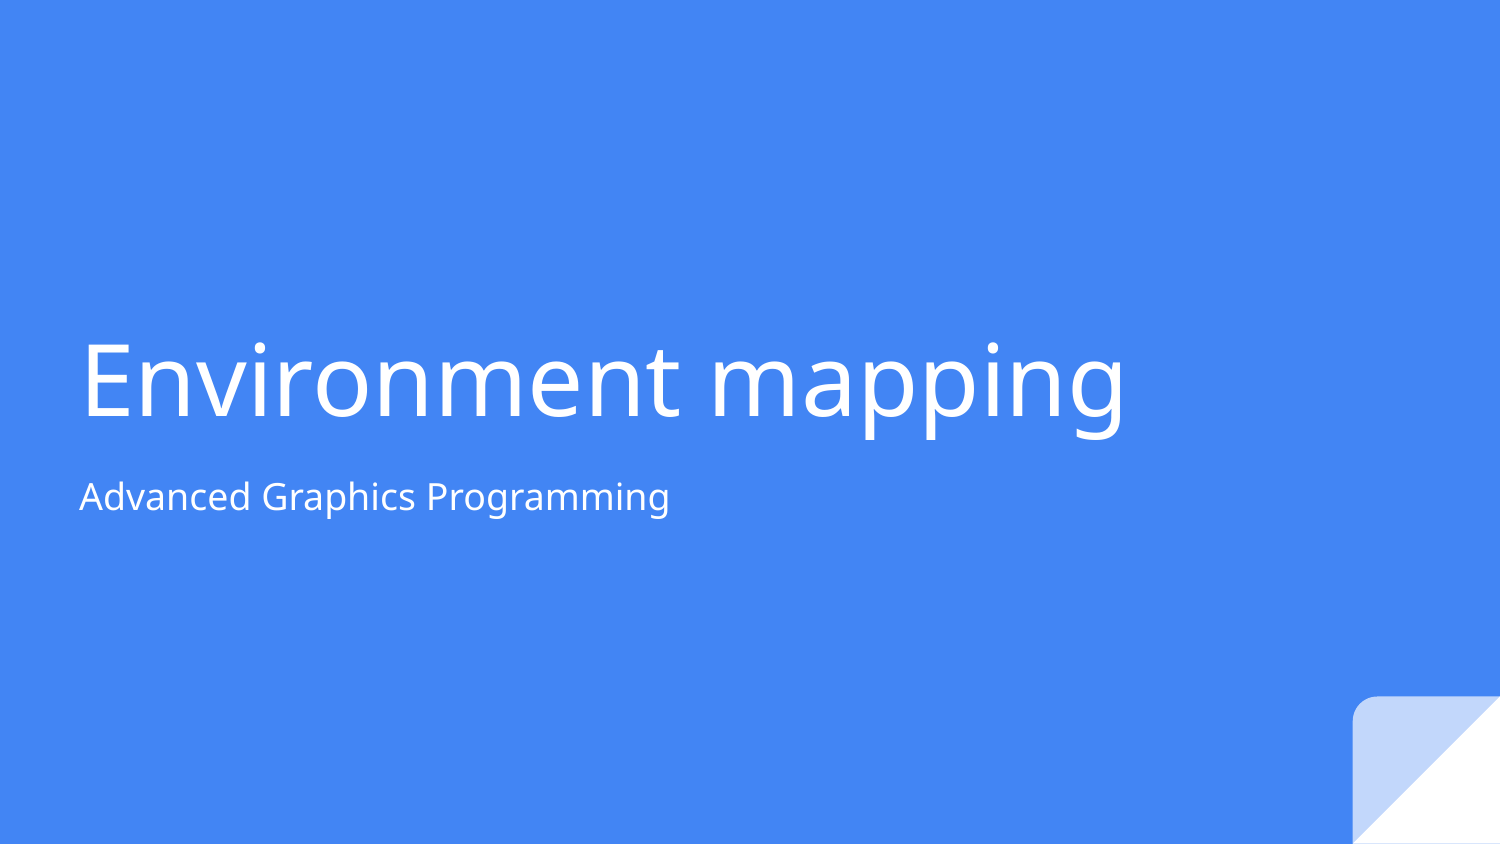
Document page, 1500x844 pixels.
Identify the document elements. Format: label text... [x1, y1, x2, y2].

title Environment mapping [64, 298, 1413, 452]
subtitle Advanced Graphics Programming [64, 457, 1413, 529]
